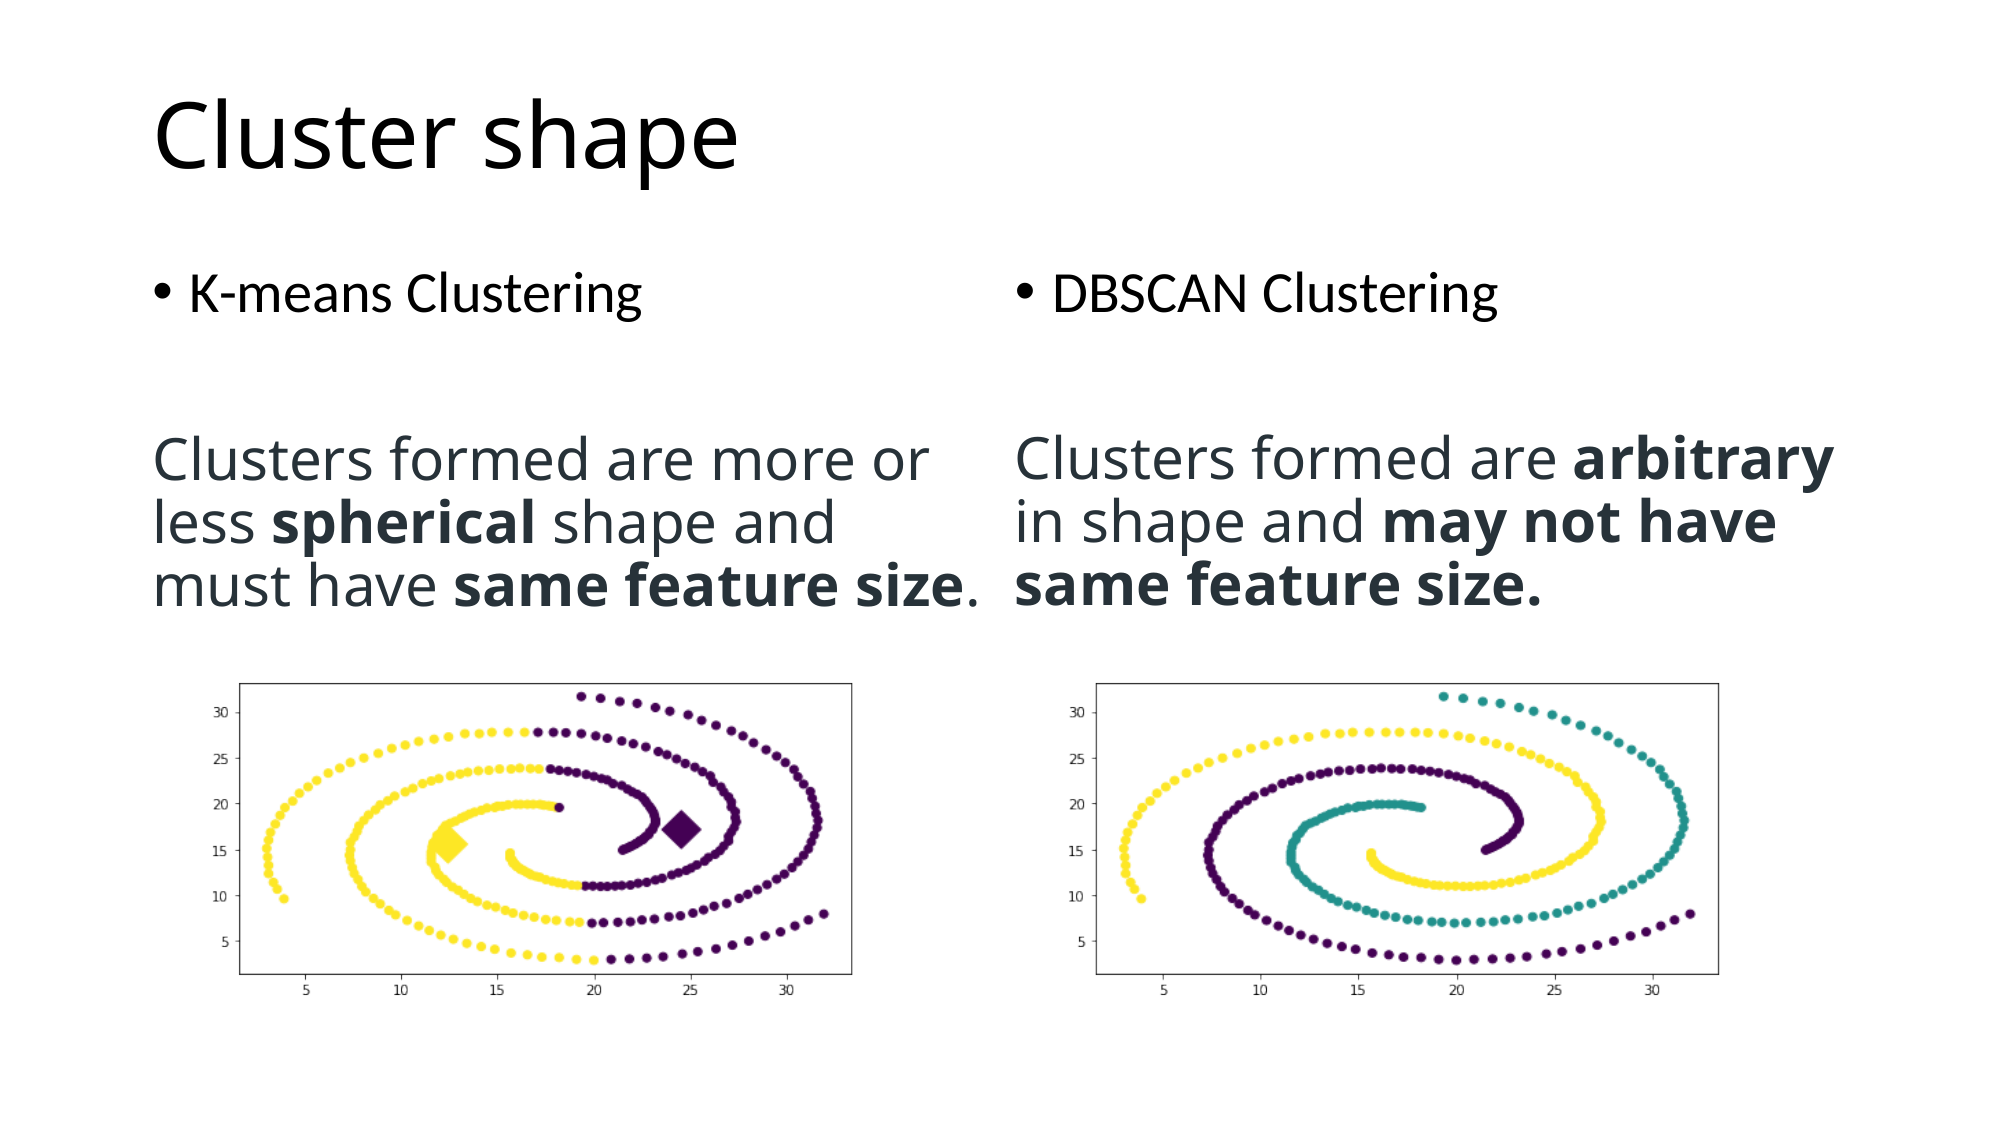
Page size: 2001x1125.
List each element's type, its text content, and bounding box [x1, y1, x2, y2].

list K-means Clustering Clusters formed are more or less spherical shape and must have same feature size. [137, 254, 999, 969]
picture [1058, 675, 1728, 1006]
text_box DBSCAN Clustering Clusters formed are arbitrary in shape and may not have same feature size. [999, 254, 1863, 969]
picture [202, 675, 861, 1006]
title Cluster shape [137, 59, 1863, 218]
